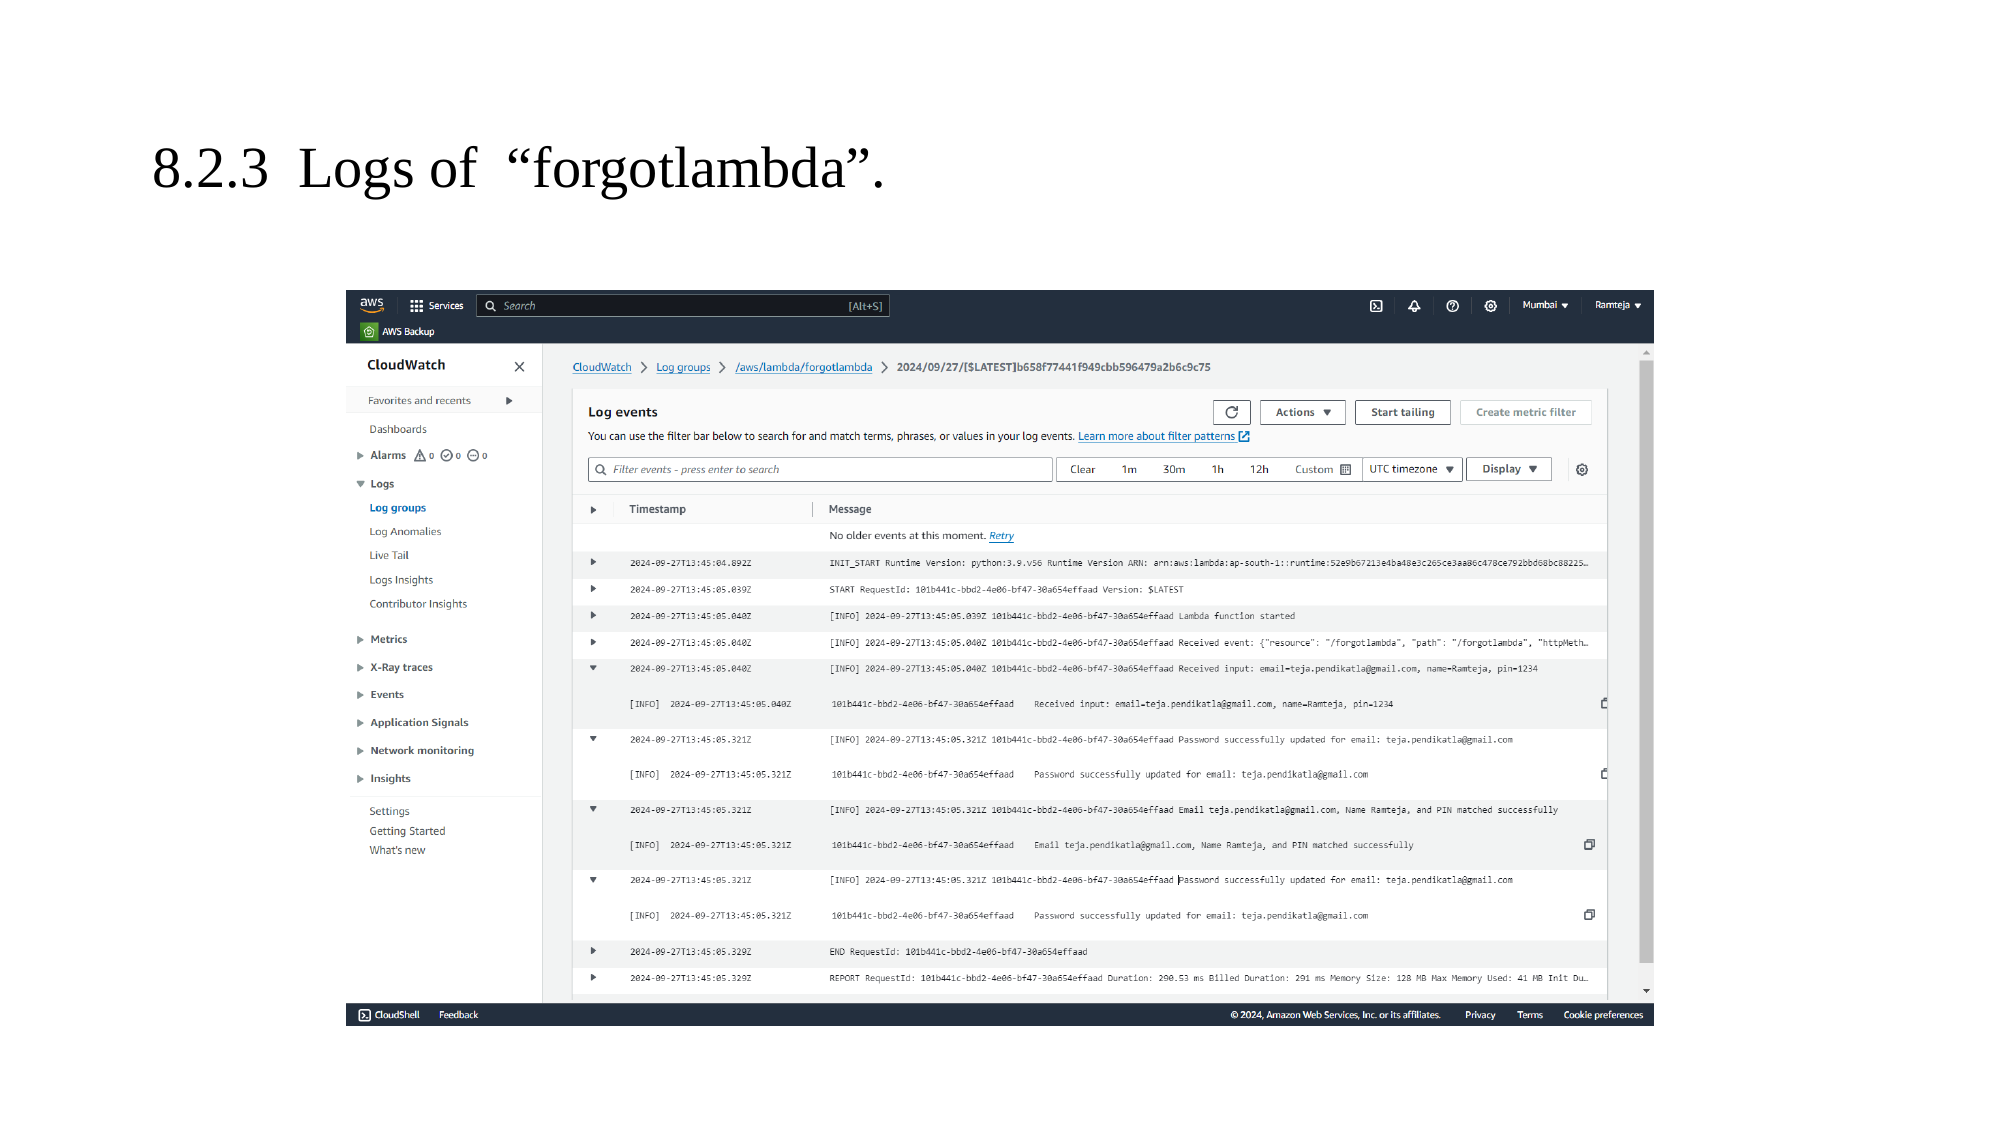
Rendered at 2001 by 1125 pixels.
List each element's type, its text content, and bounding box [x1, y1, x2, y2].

picture [346, 290, 1654, 1026]
title 8.2.3 Logs of “forgotlambda”. [137, 59, 1863, 278]
